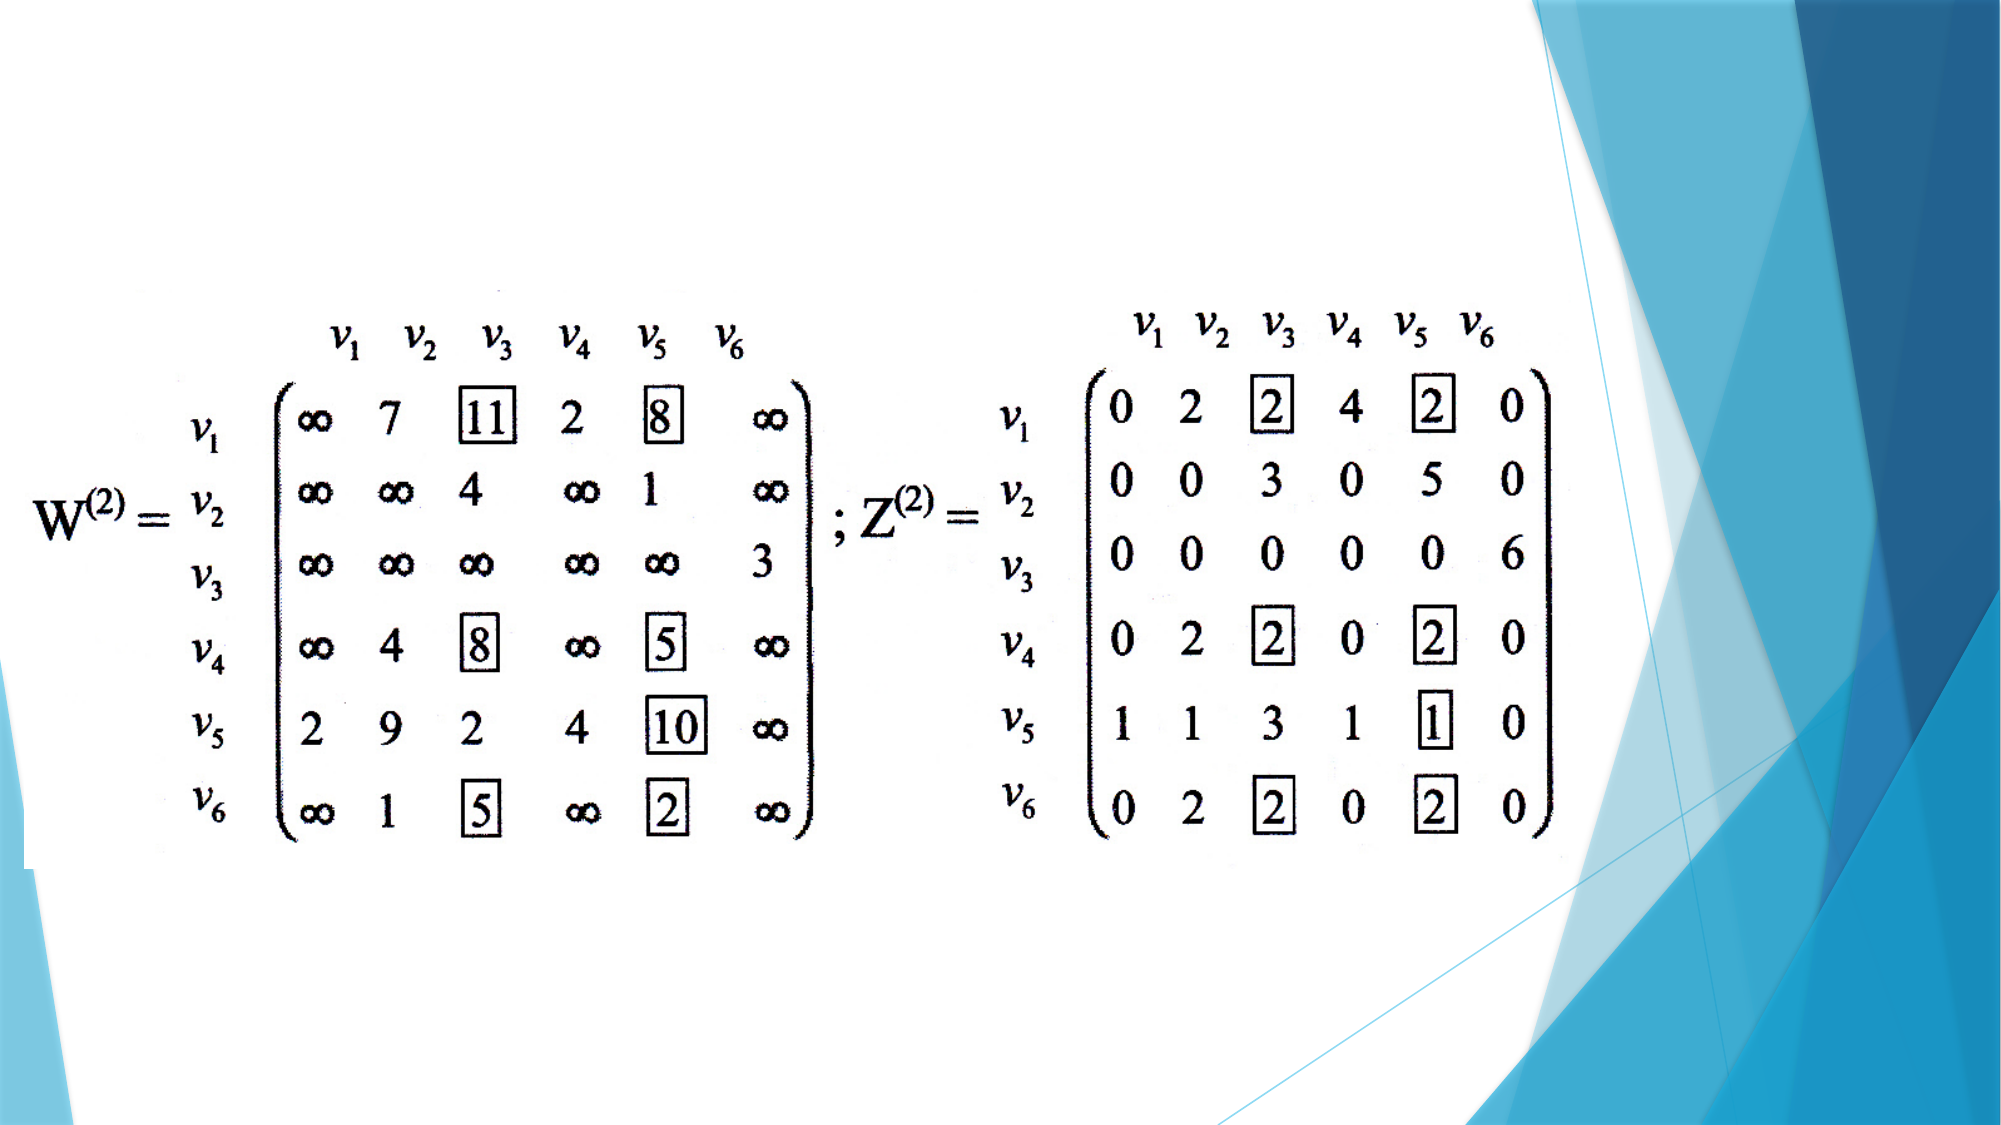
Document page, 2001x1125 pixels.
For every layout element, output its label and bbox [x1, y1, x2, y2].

picture [23, 288, 1572, 870]
